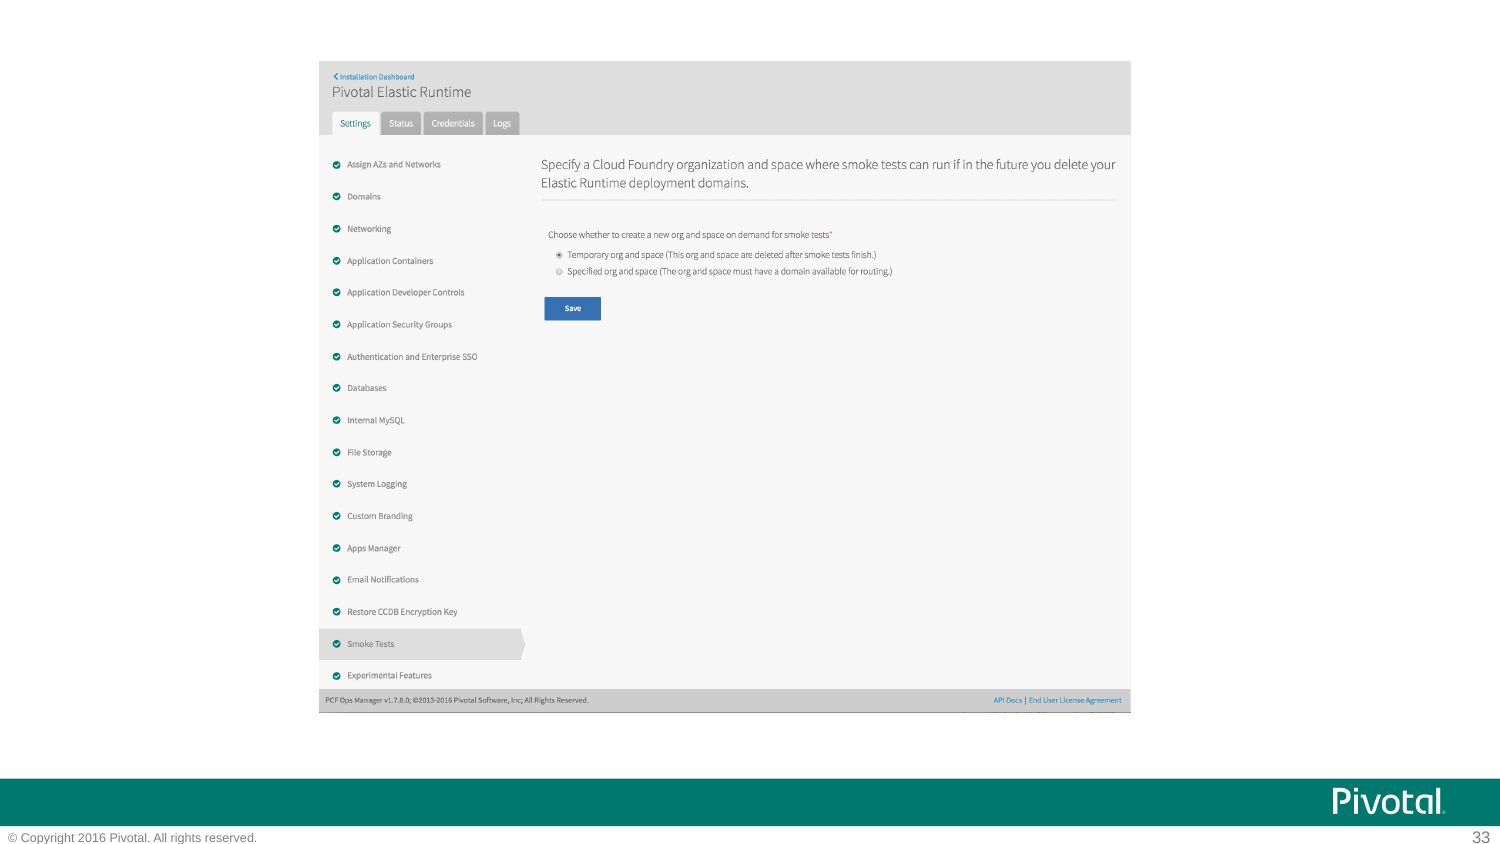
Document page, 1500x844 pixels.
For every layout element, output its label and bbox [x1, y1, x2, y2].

list [319, 61, 1131, 713]
picture [1327, 779, 1450, 820]
